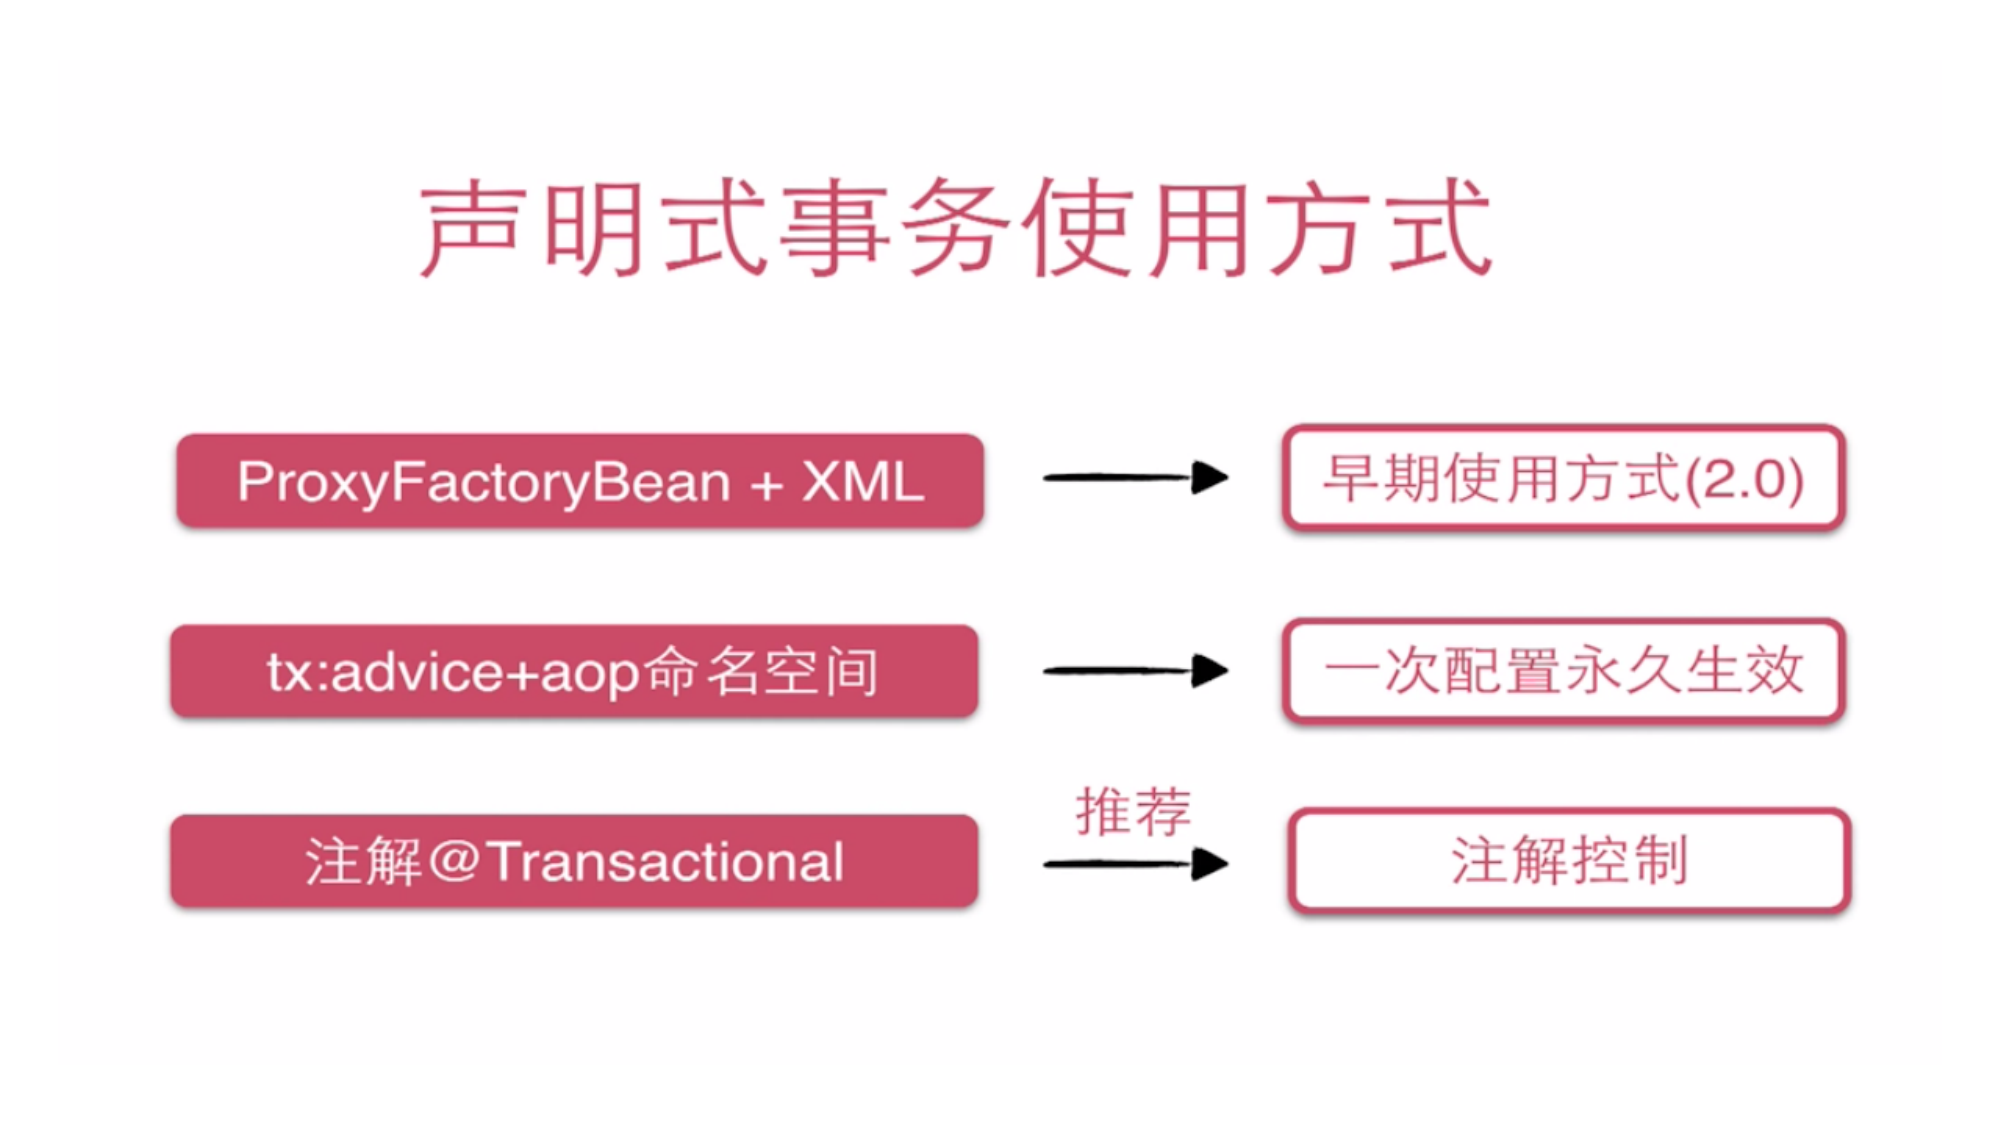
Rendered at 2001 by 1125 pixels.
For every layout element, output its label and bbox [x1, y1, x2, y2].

picture [58, 60, 1942, 1065]
